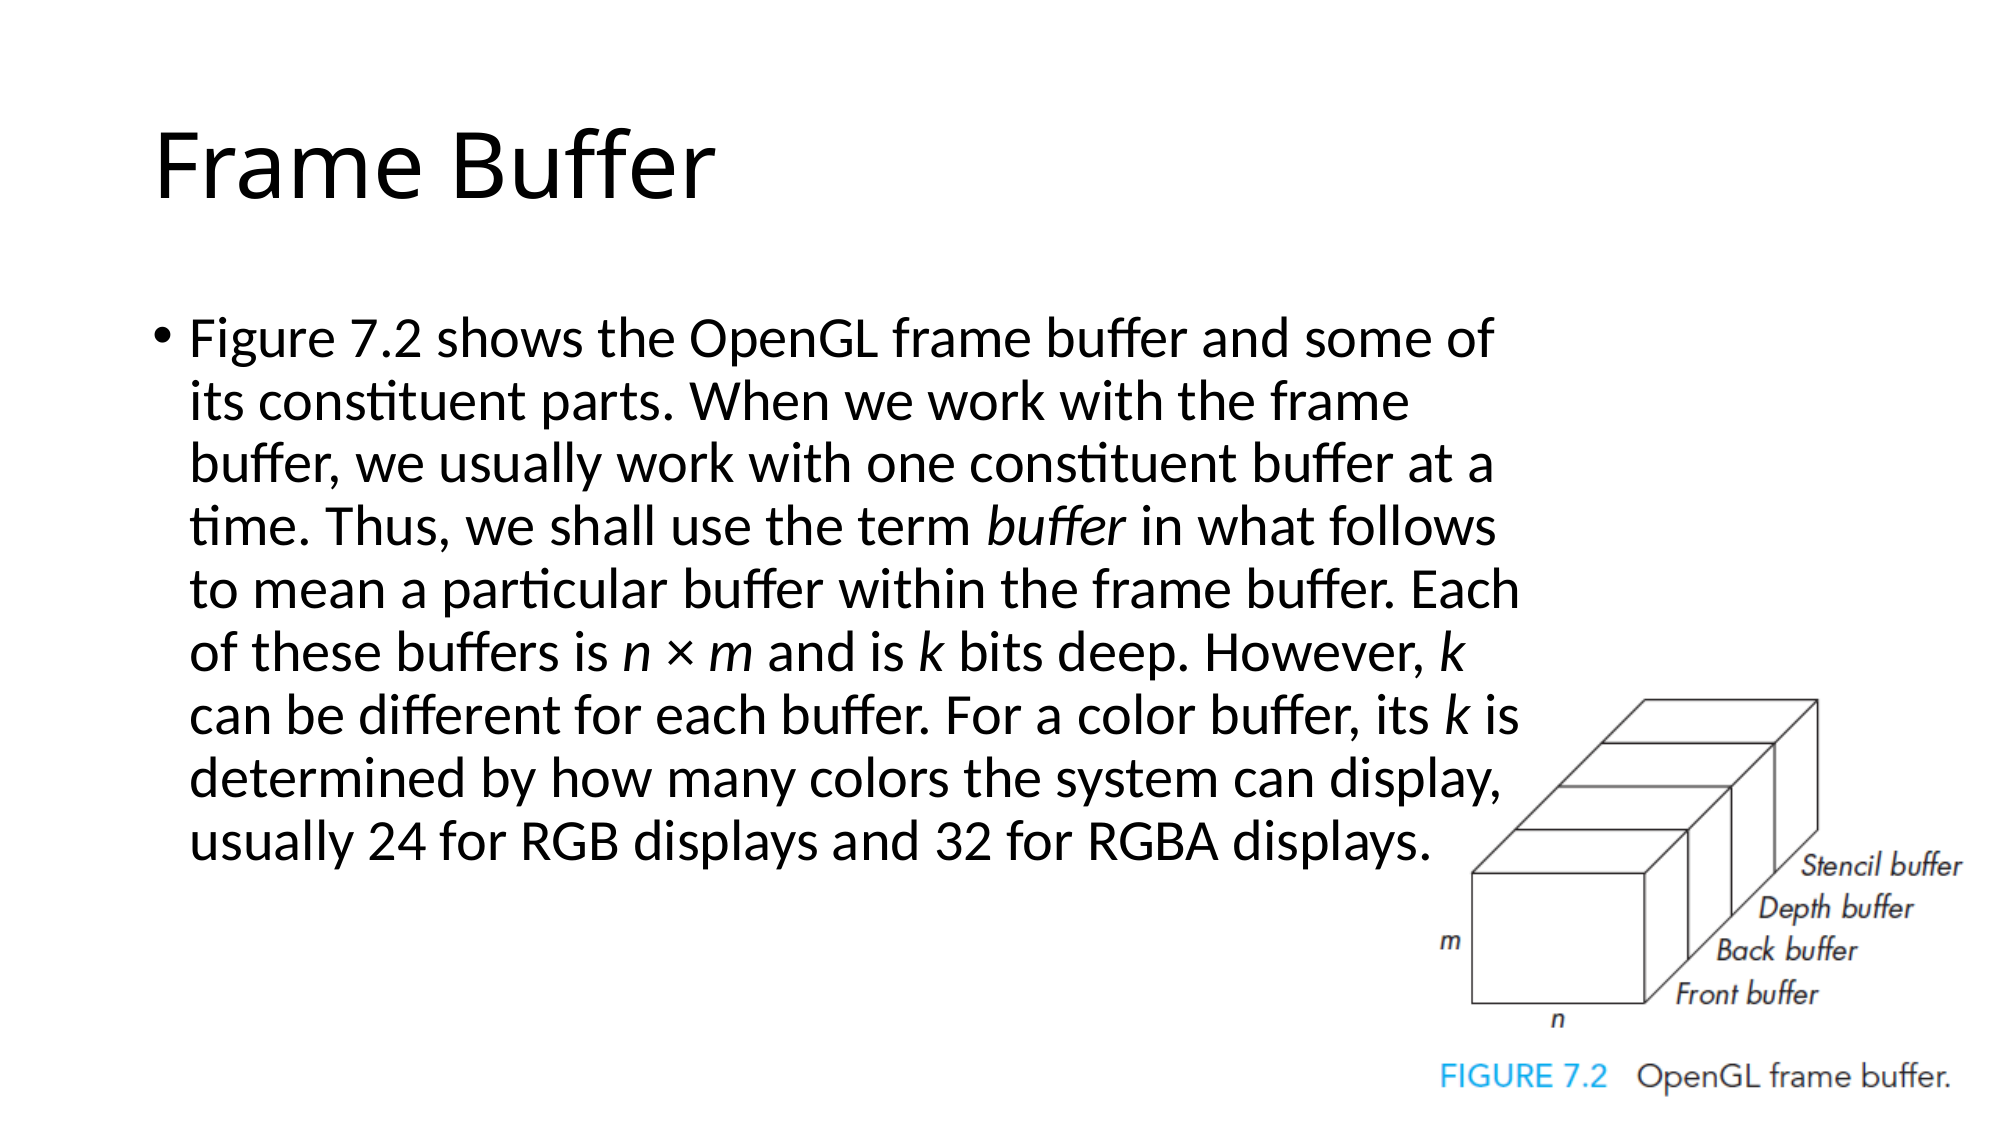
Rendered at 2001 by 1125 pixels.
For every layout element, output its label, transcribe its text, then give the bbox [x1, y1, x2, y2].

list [1409, 649, 2000, 1125]
text_box Figure 7.2 shows the OpenGL frame buffer and some of its constituent parts. When we work with the frame buffer, we usually work with one constituent buffer at a time. Thus, we shall use the term buffer in what follows to mean a particular buffer within the frame buffer. Each of these buffers is n × m and is k bits deep. However, k can be different for each buffer. For a color buffer, its k is determined by how many colors the system can display, usually 24 for RGB displays and 32 for RGBA displays. [137, 299, 1551, 1014]
title Frame Buffer [137, 59, 1863, 278]
